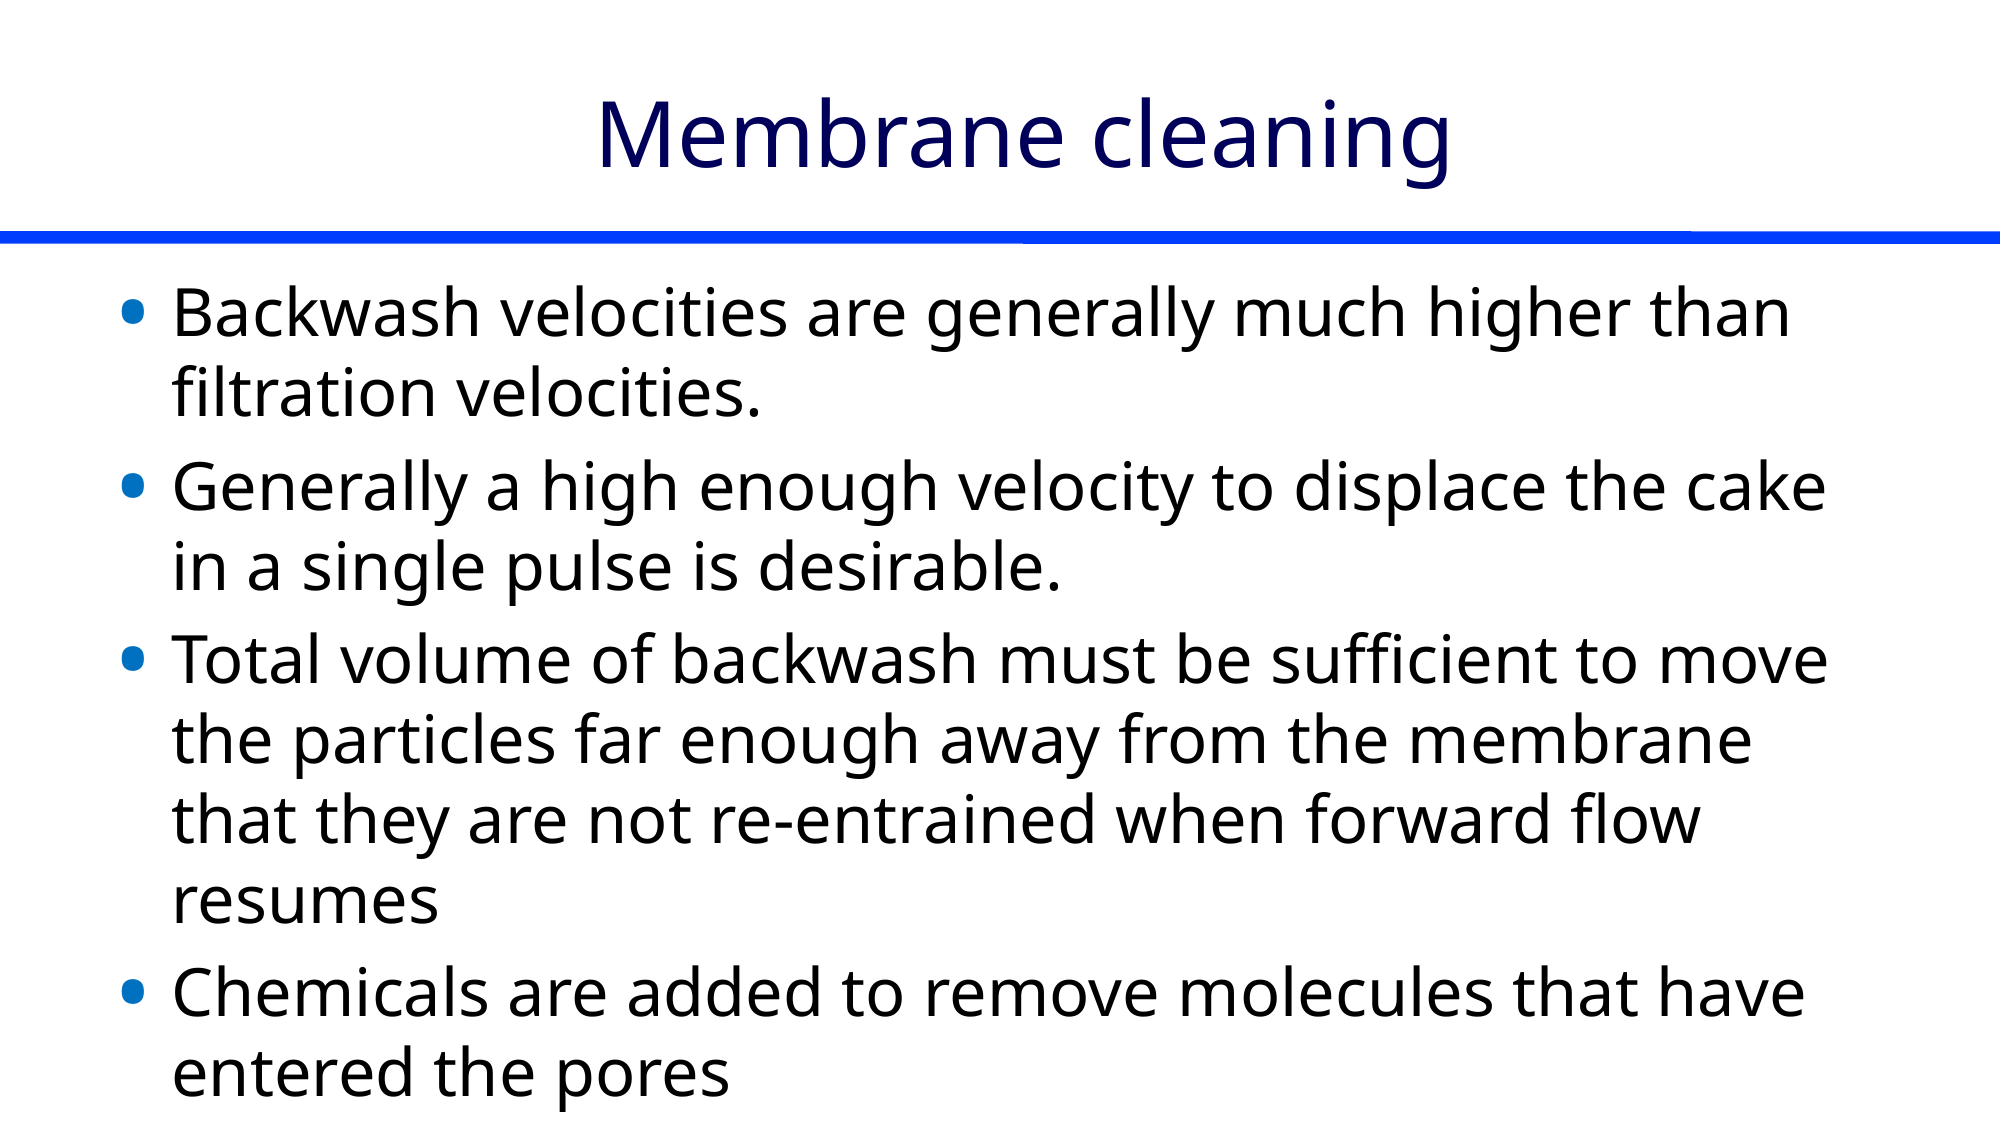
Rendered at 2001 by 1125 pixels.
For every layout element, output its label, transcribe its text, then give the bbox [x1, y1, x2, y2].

title Membrane cleaning [99, 37, 1950, 225]
list Backwash velocities are generally much higher than filtration velocities. Generally a high enough velocity to displace the cake in a single pulse is desirable. Total volume of backwash must be sufficient to move the particles far enough away from the membrane that they are not re-entrained when forward flow resumes Chemicals are added to remove molecules that have entered the pores [99, 262, 1901, 1006]
